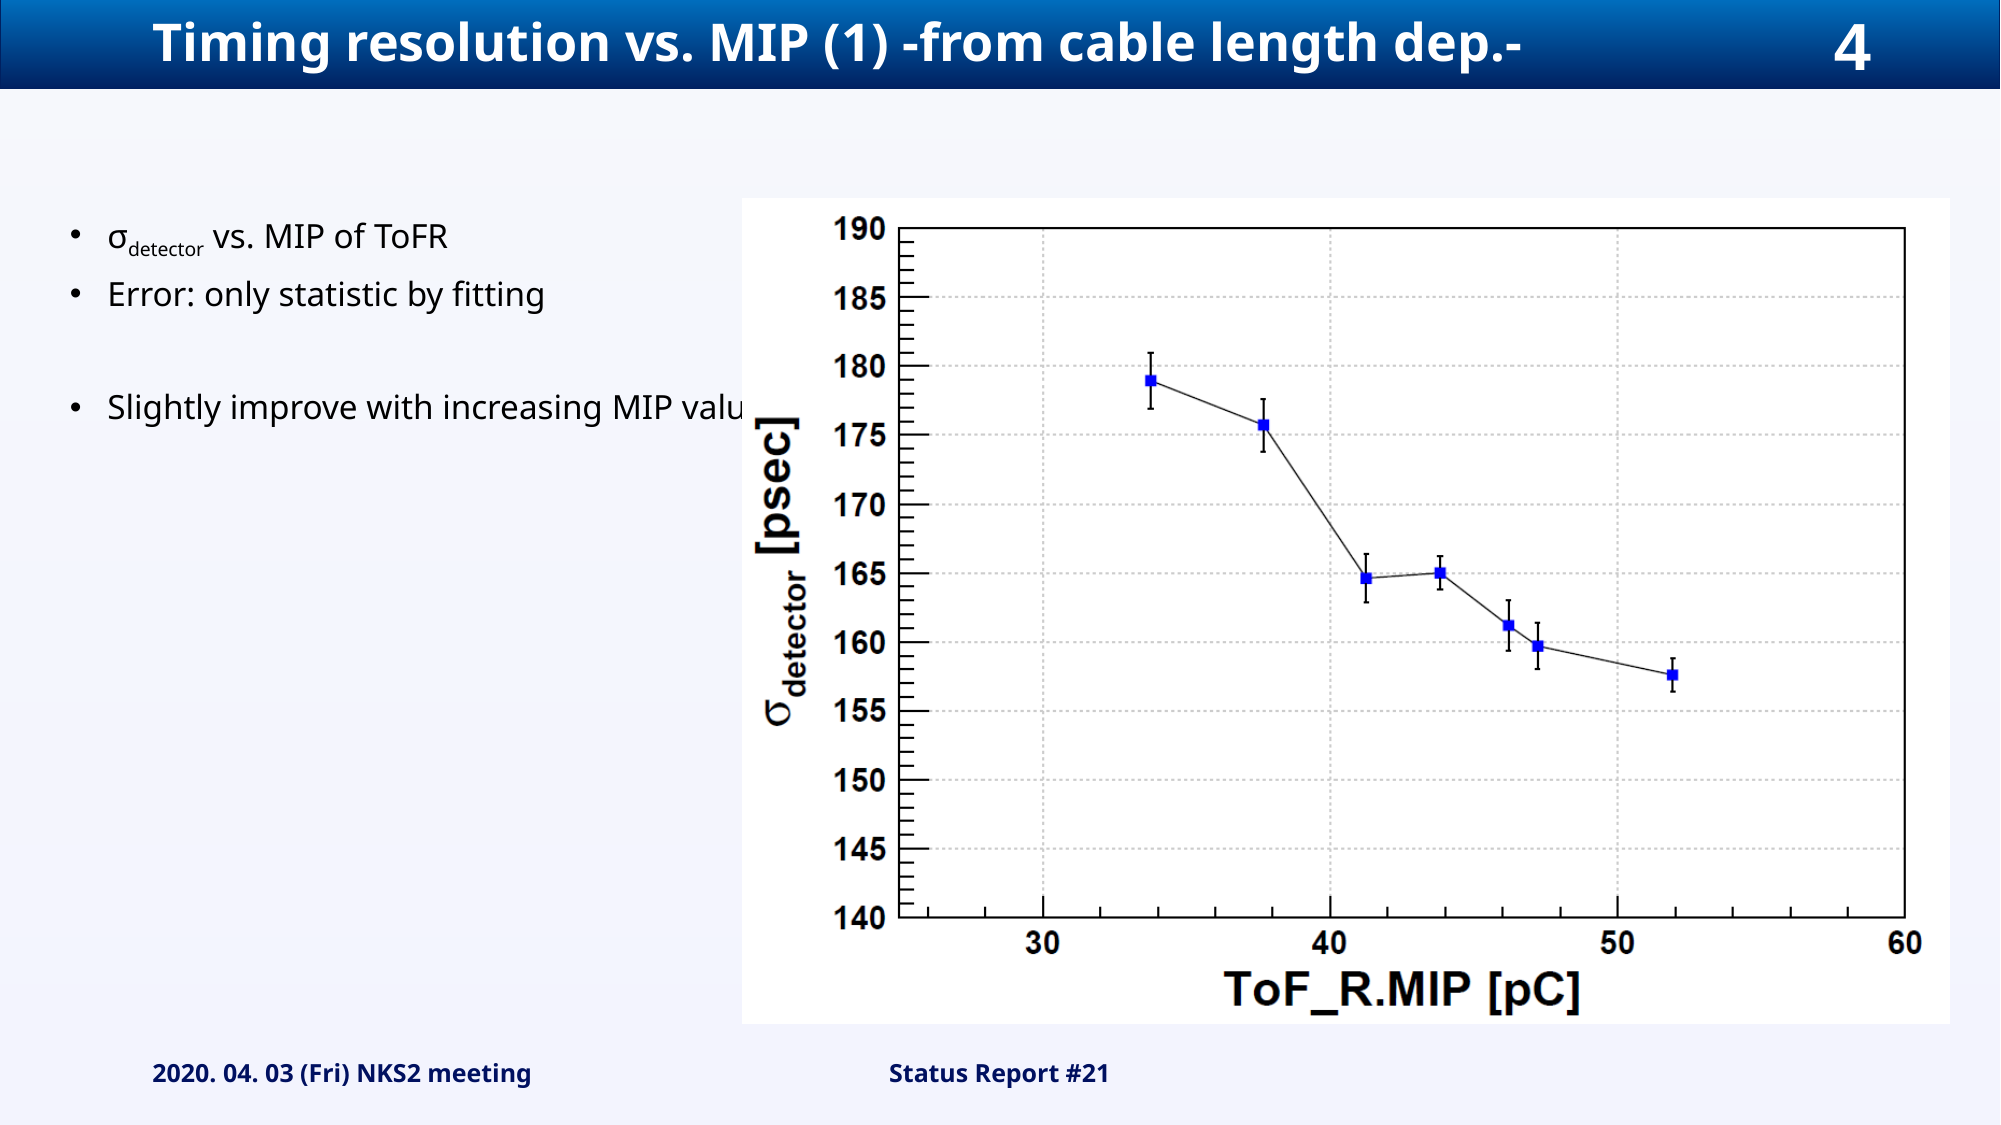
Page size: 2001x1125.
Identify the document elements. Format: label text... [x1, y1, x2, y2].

title Timing resolution vs. MIP (1) -from cable length dep.- [137, 0, 1863, 89]
list σdetector vs. MIP of ToFR Error: only statistic by fitting Slightly improve with increasing MIP value [55, 208, 742, 1024]
picture [742, 198, 1950, 1024]
footer Status Report #21 [662, 1042, 1338, 1103]
slide_number 2020. 04. 03 (Fri) NKS2 meeting [137, 1042, 588, 1103]
